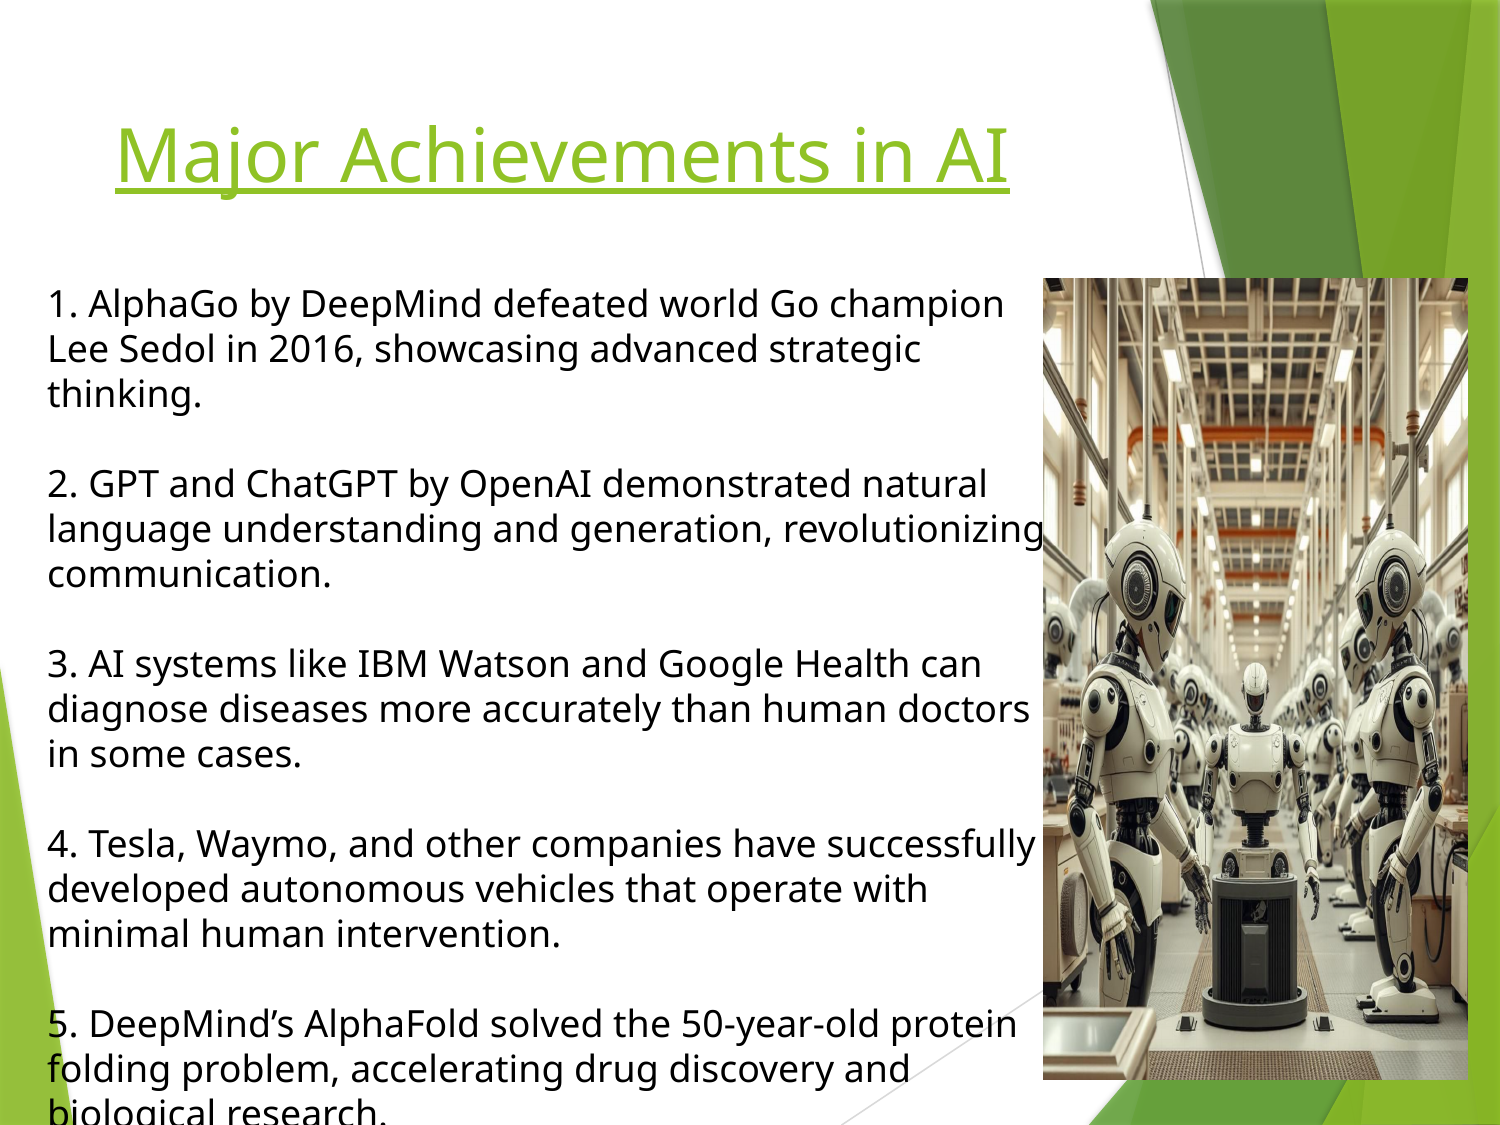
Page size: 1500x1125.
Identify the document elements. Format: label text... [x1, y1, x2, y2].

text_box 1. AlphaGo by DeepMind defeated world Go champion Lee Sedol in 2016, showcasing advanced strategic thinking. 2. GPT and ChatGPT by OpenAI demonstrated natural language understanding and generation, revolutionizing communication. 3. AI systems like IBM Watson and Google Health can diagnose diseases more accurately than human doctors in some cases. 4. Tesla, Waymo, and other companies have successfully developed autonomous vehicles that operate with minimal human intervention. 5. DeepMind’s AlphaFold solved the 50-year-old protein folding problem, accelerating drug discovery and biological research. [32, 182, 1062, 1125]
picture [1043, 277, 1469, 1081]
title Major Achievements in AI [99, 99, 1142, 277]
